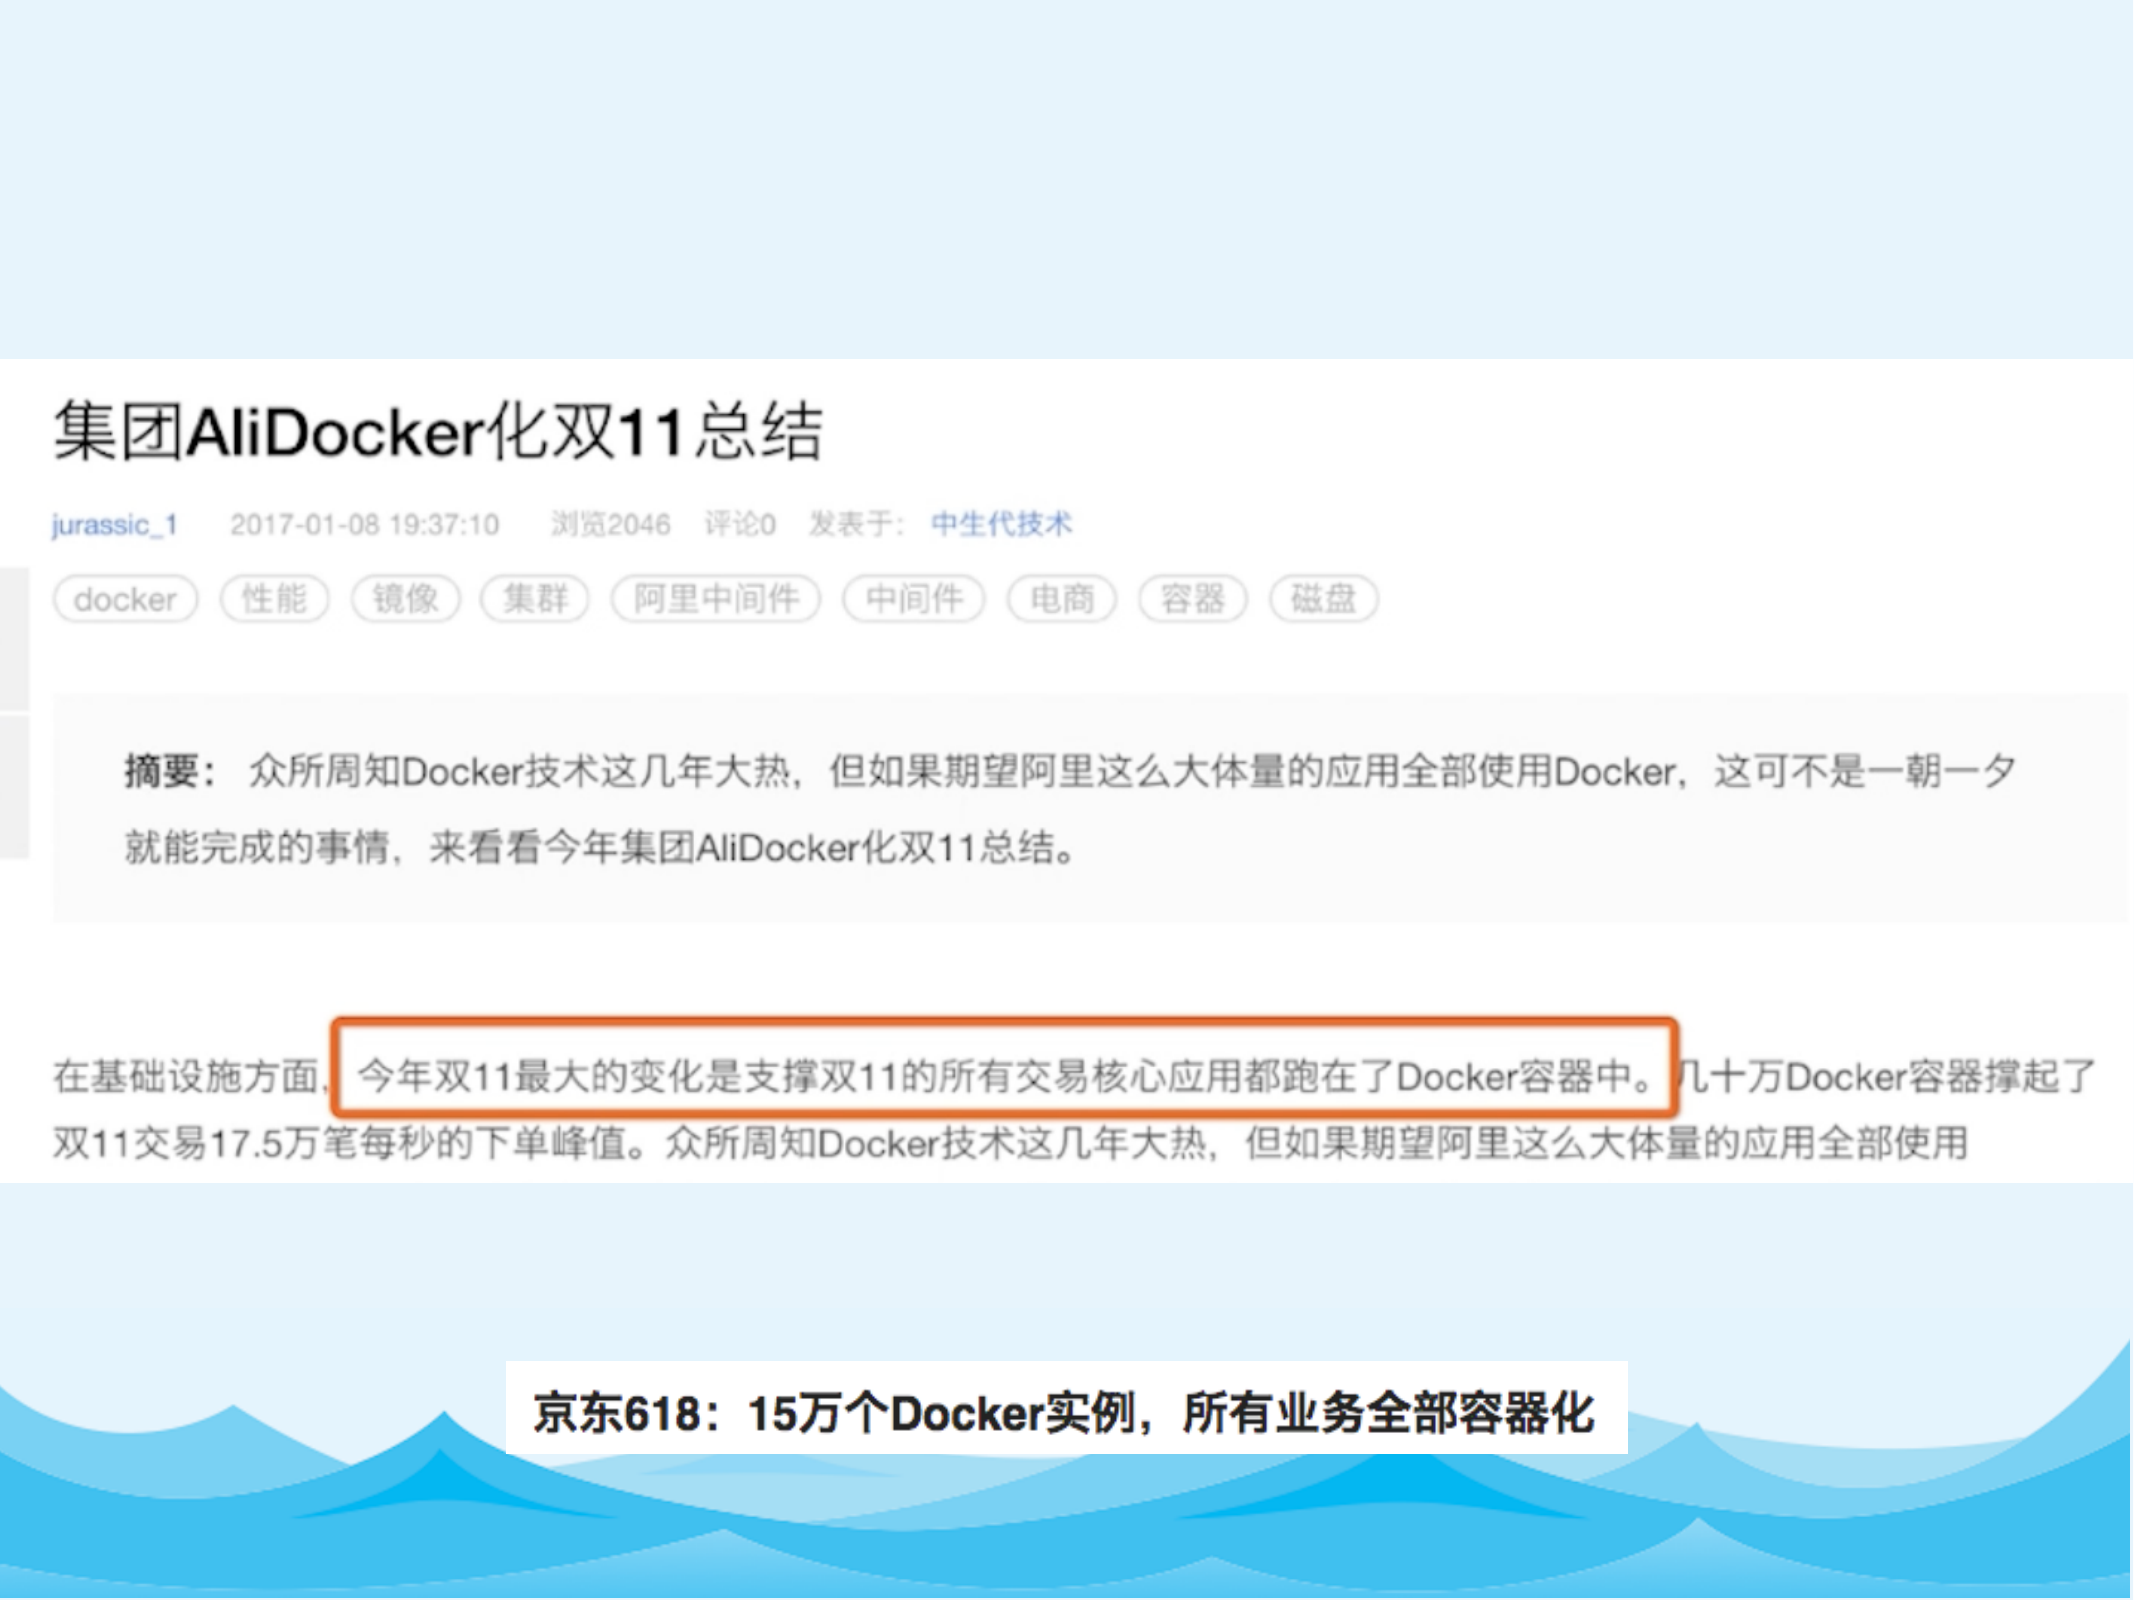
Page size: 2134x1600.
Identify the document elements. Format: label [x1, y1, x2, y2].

picture [0, 1308, 2130, 1598]
picture [0, 359, 2134, 1183]
